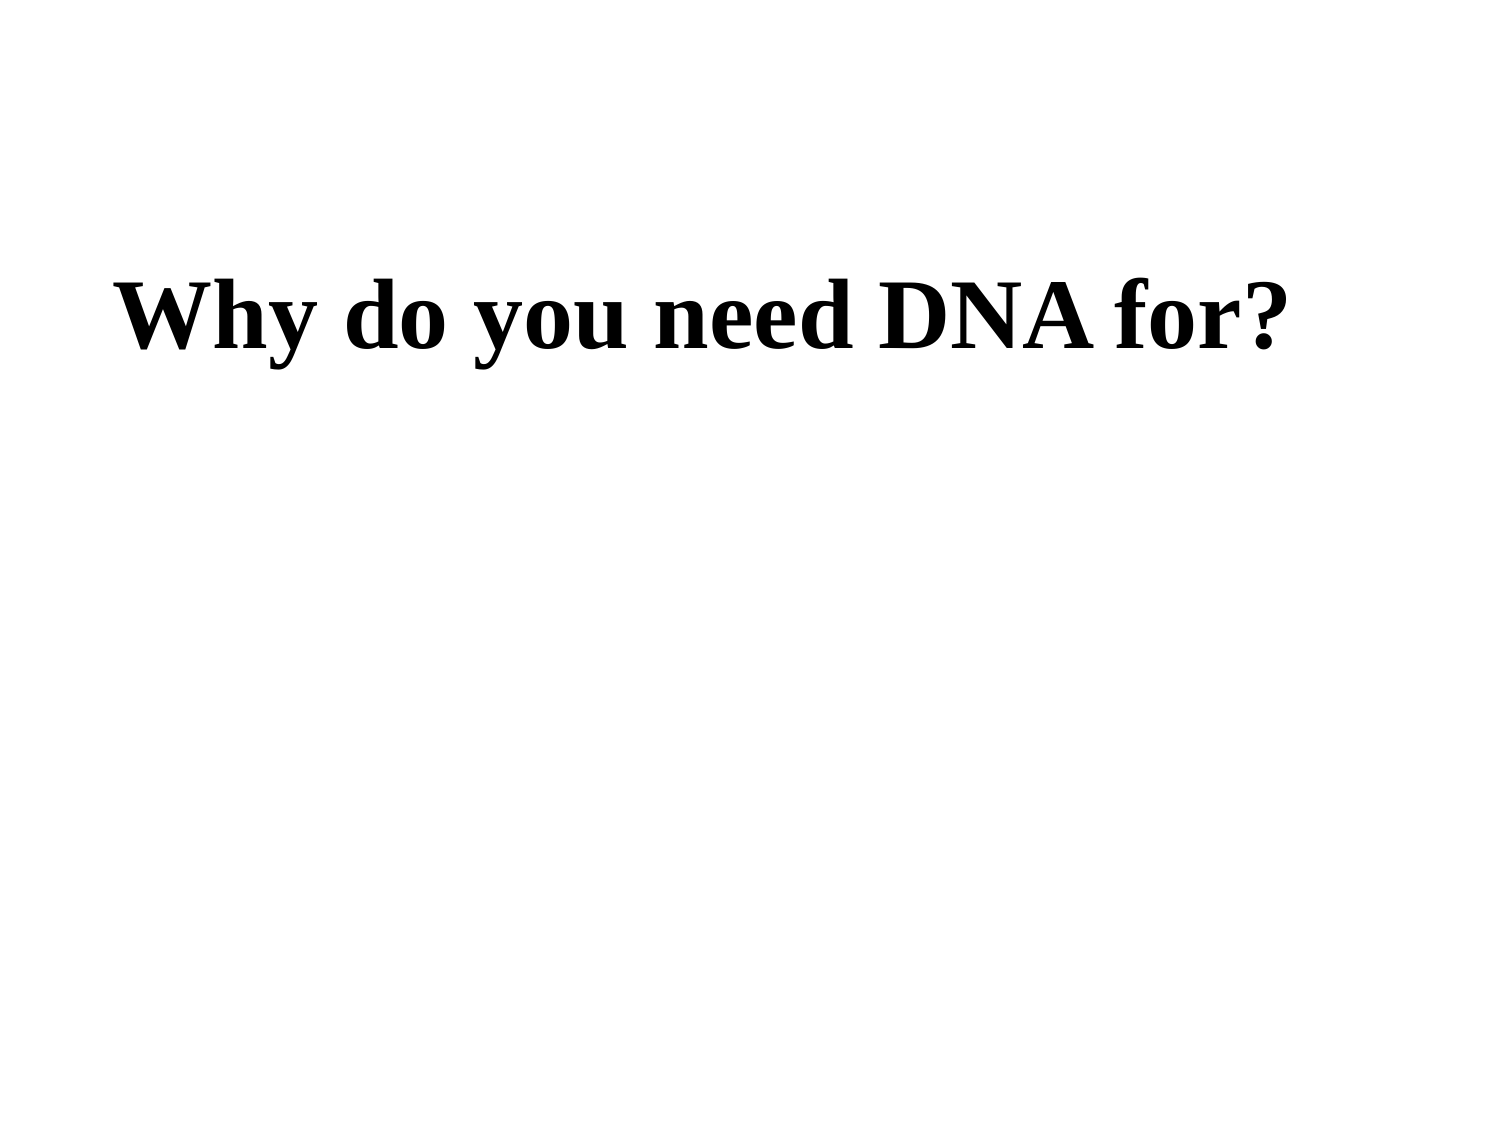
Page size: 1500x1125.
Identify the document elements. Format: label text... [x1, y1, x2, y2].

text_box Why do you need DNA for? [98, 240, 1375, 376]
